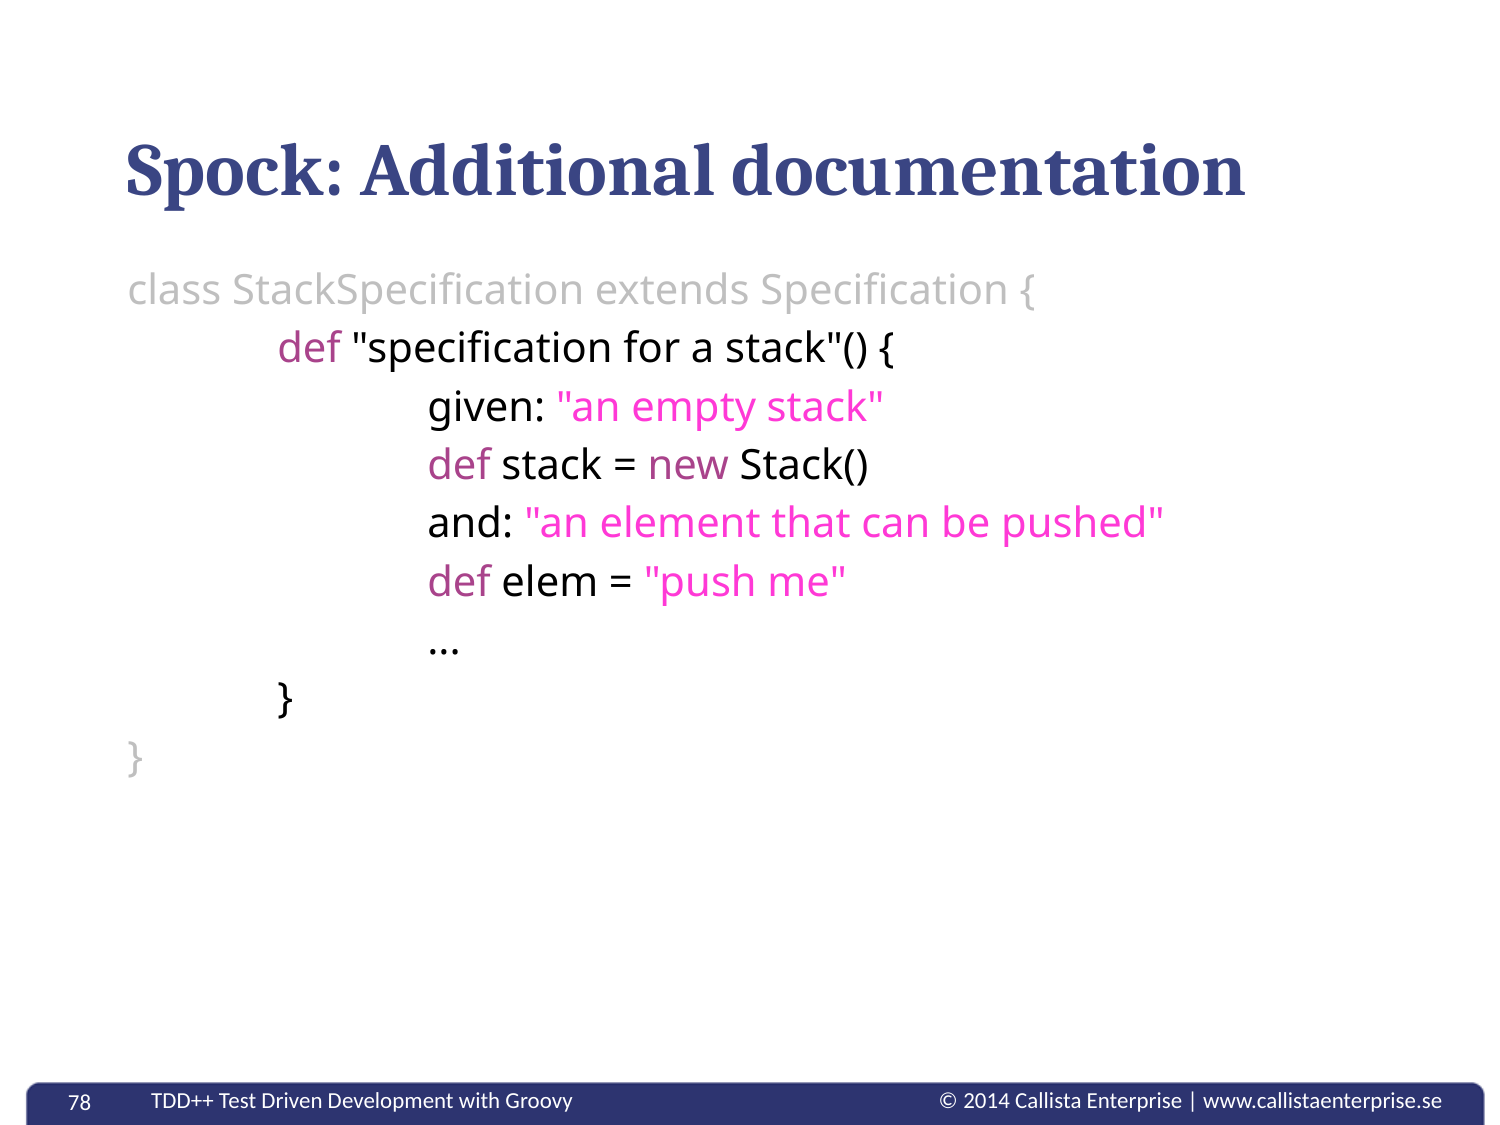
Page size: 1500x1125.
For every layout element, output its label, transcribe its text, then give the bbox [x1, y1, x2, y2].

list class StackSpecification extends Specification { def "specification for a stack"() { given: "an empty stack" def stack = new Stack() and: "an element that can be pushed" def elem = "push me" ... } } [112, 255, 1412, 1024]
picture [0, 0, 1500, 1125]
title Spock: Additional documentation [112, 93, 1388, 219]
